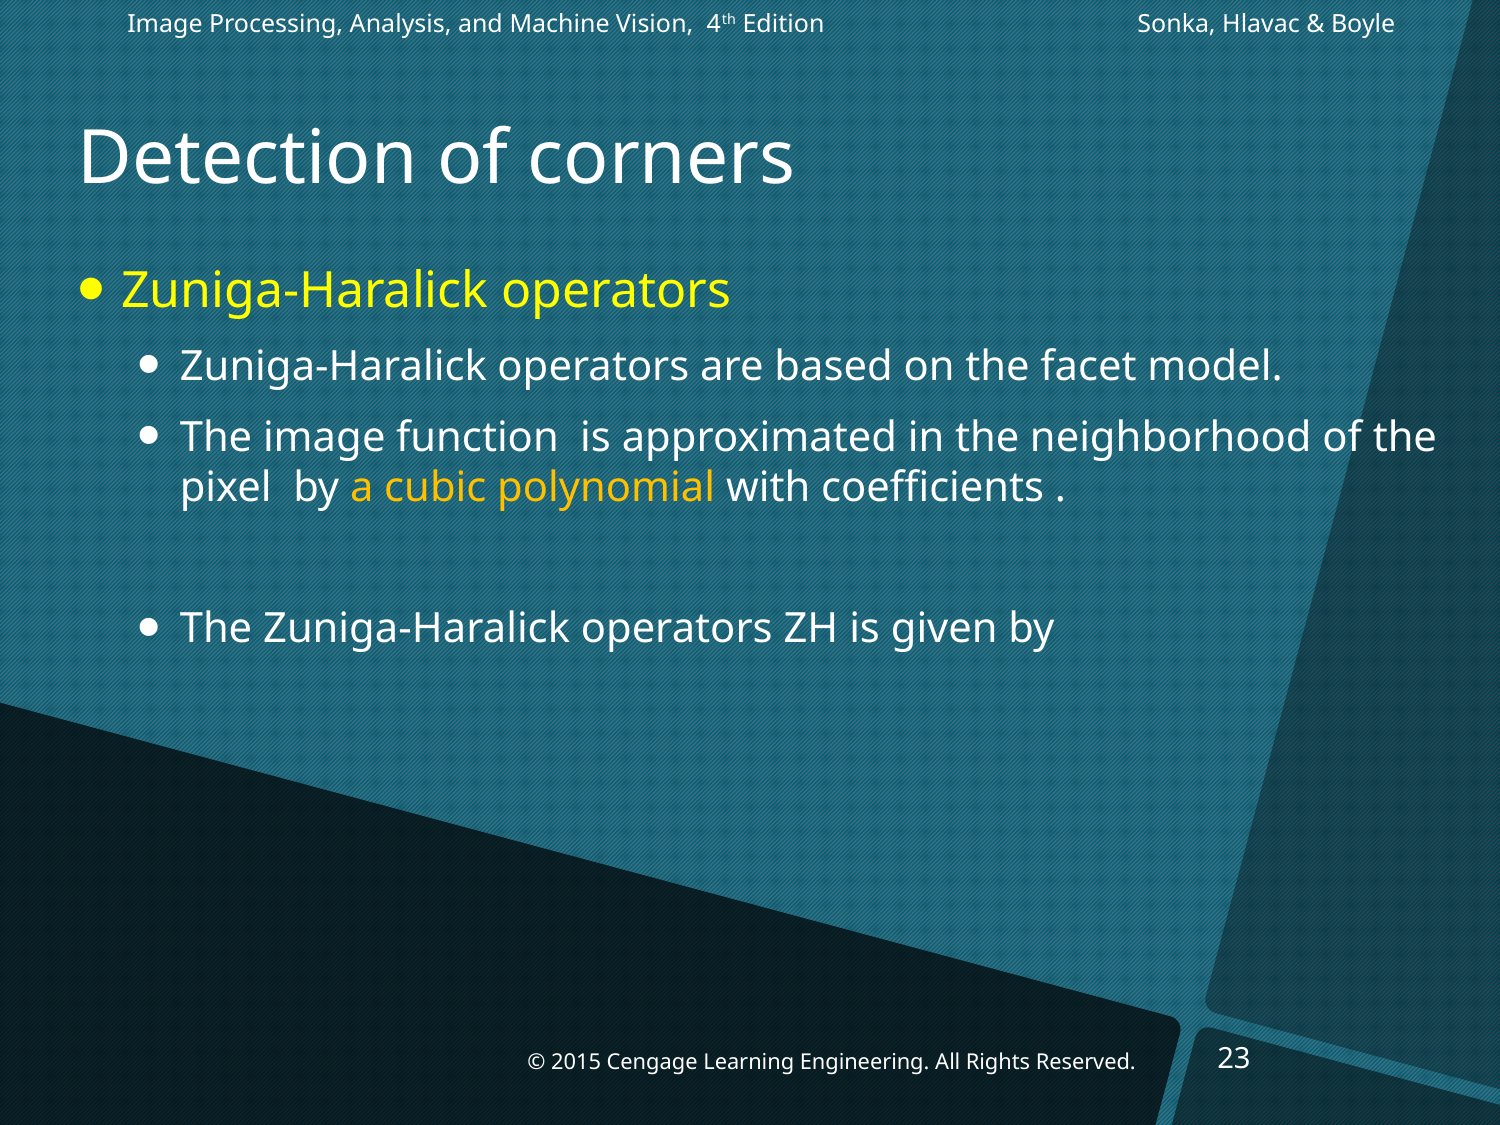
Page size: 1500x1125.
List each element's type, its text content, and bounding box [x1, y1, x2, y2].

title Detection of corners [62, 82, 1463, 225]
text_box Image Processing, Analysis, and Machine Vision, 4th Edition Sonka, Hlavac & Boyle [112, 0, 1413, 45]
footer © 2015 Cengage Learning Engineering. All Rights Reserved. [512, 1032, 1163, 1093]
slide_number 23 [1202, 1024, 1463, 1094]
